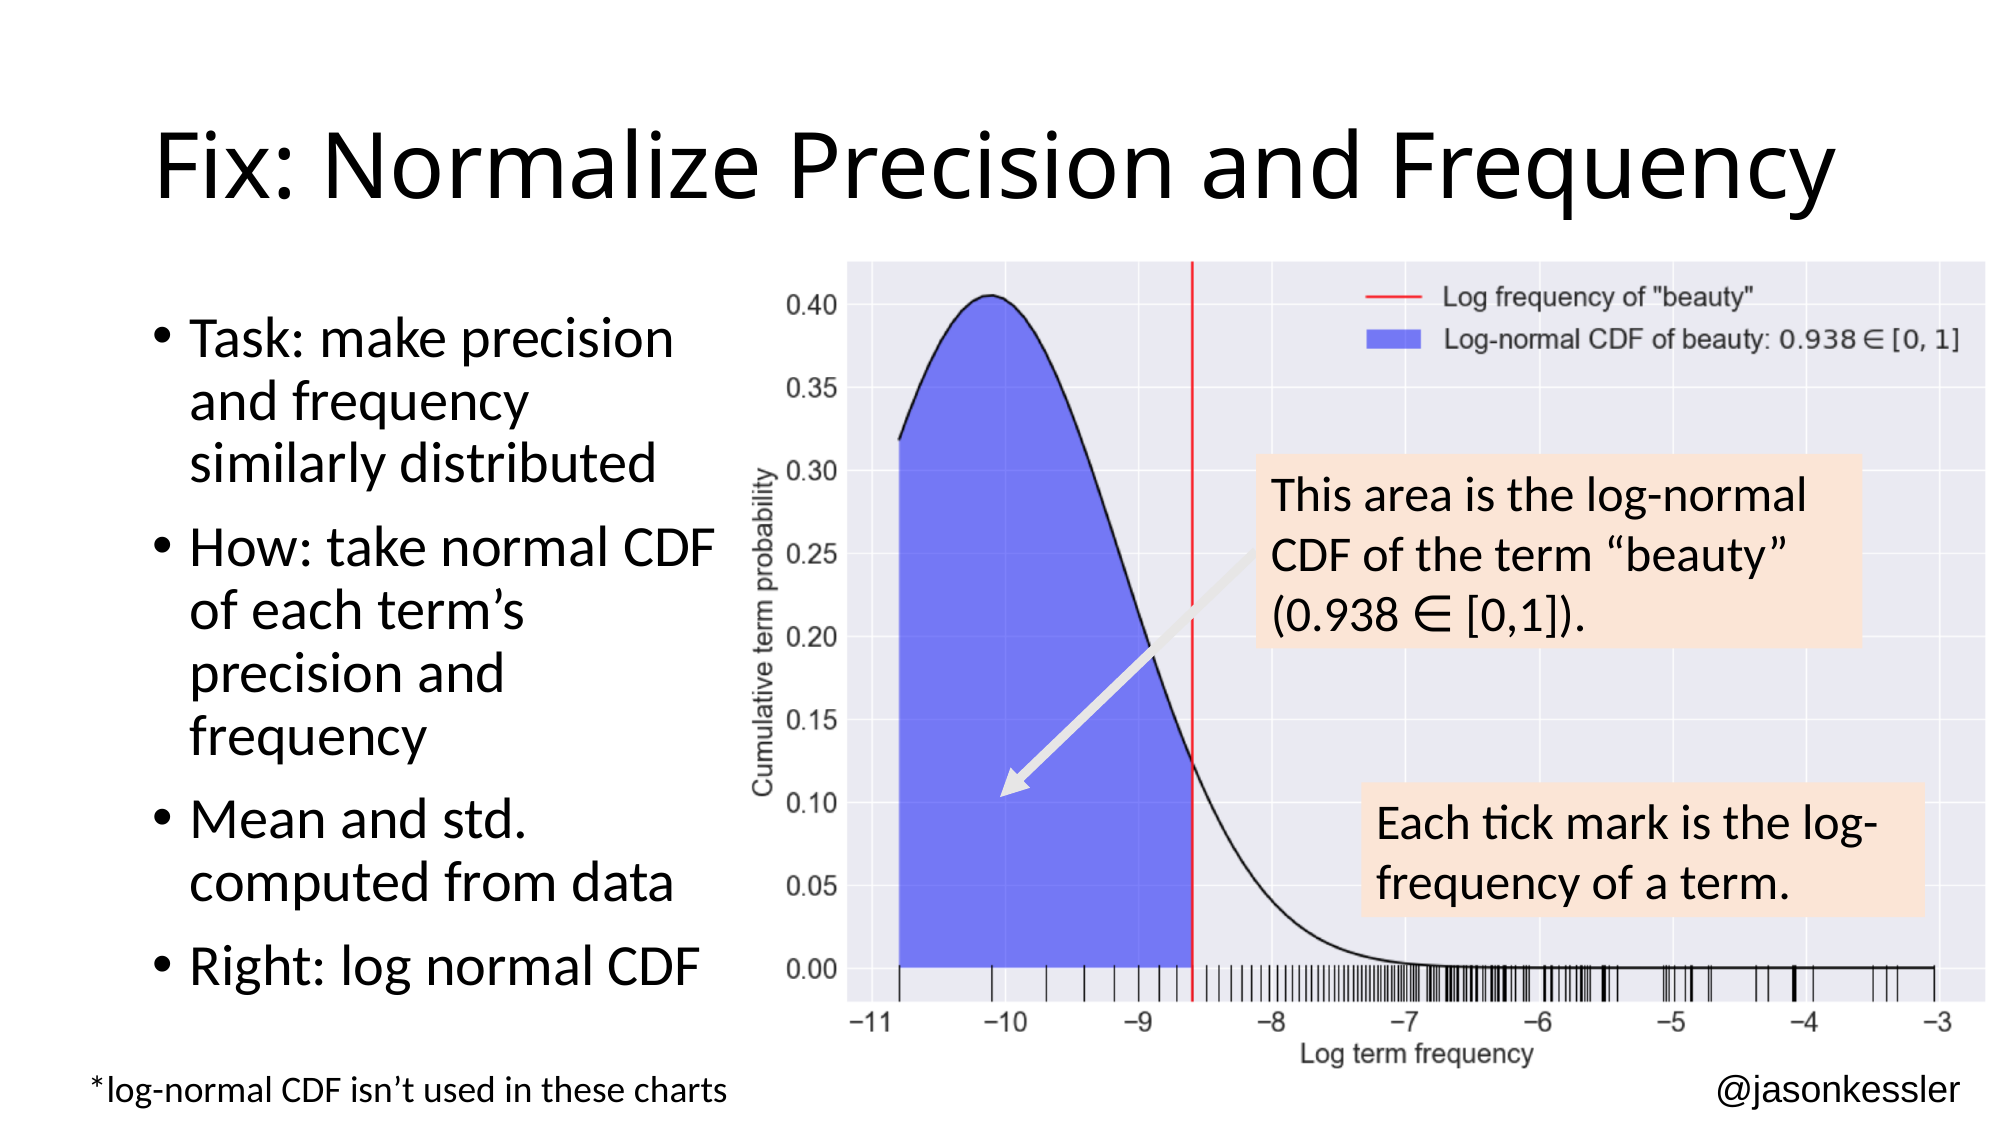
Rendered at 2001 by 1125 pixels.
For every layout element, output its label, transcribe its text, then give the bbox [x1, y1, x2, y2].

text_box *log-normal CDF isn’t used in these charts [73, 1057, 744, 1118]
picture [736, 259, 1987, 1069]
list Task: make precision and frequency similarly distributed How: take normal CDF of each term’s precision and frequency Mean and std. computed from data Right: log normal CDF [137, 299, 736, 1014]
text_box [999, 552, 1257, 798]
title Fix: Normalize Precision and Frequency [137, 59, 1863, 278]
text_box @jasonkessler [1700, 1069, 1976, 1118]
